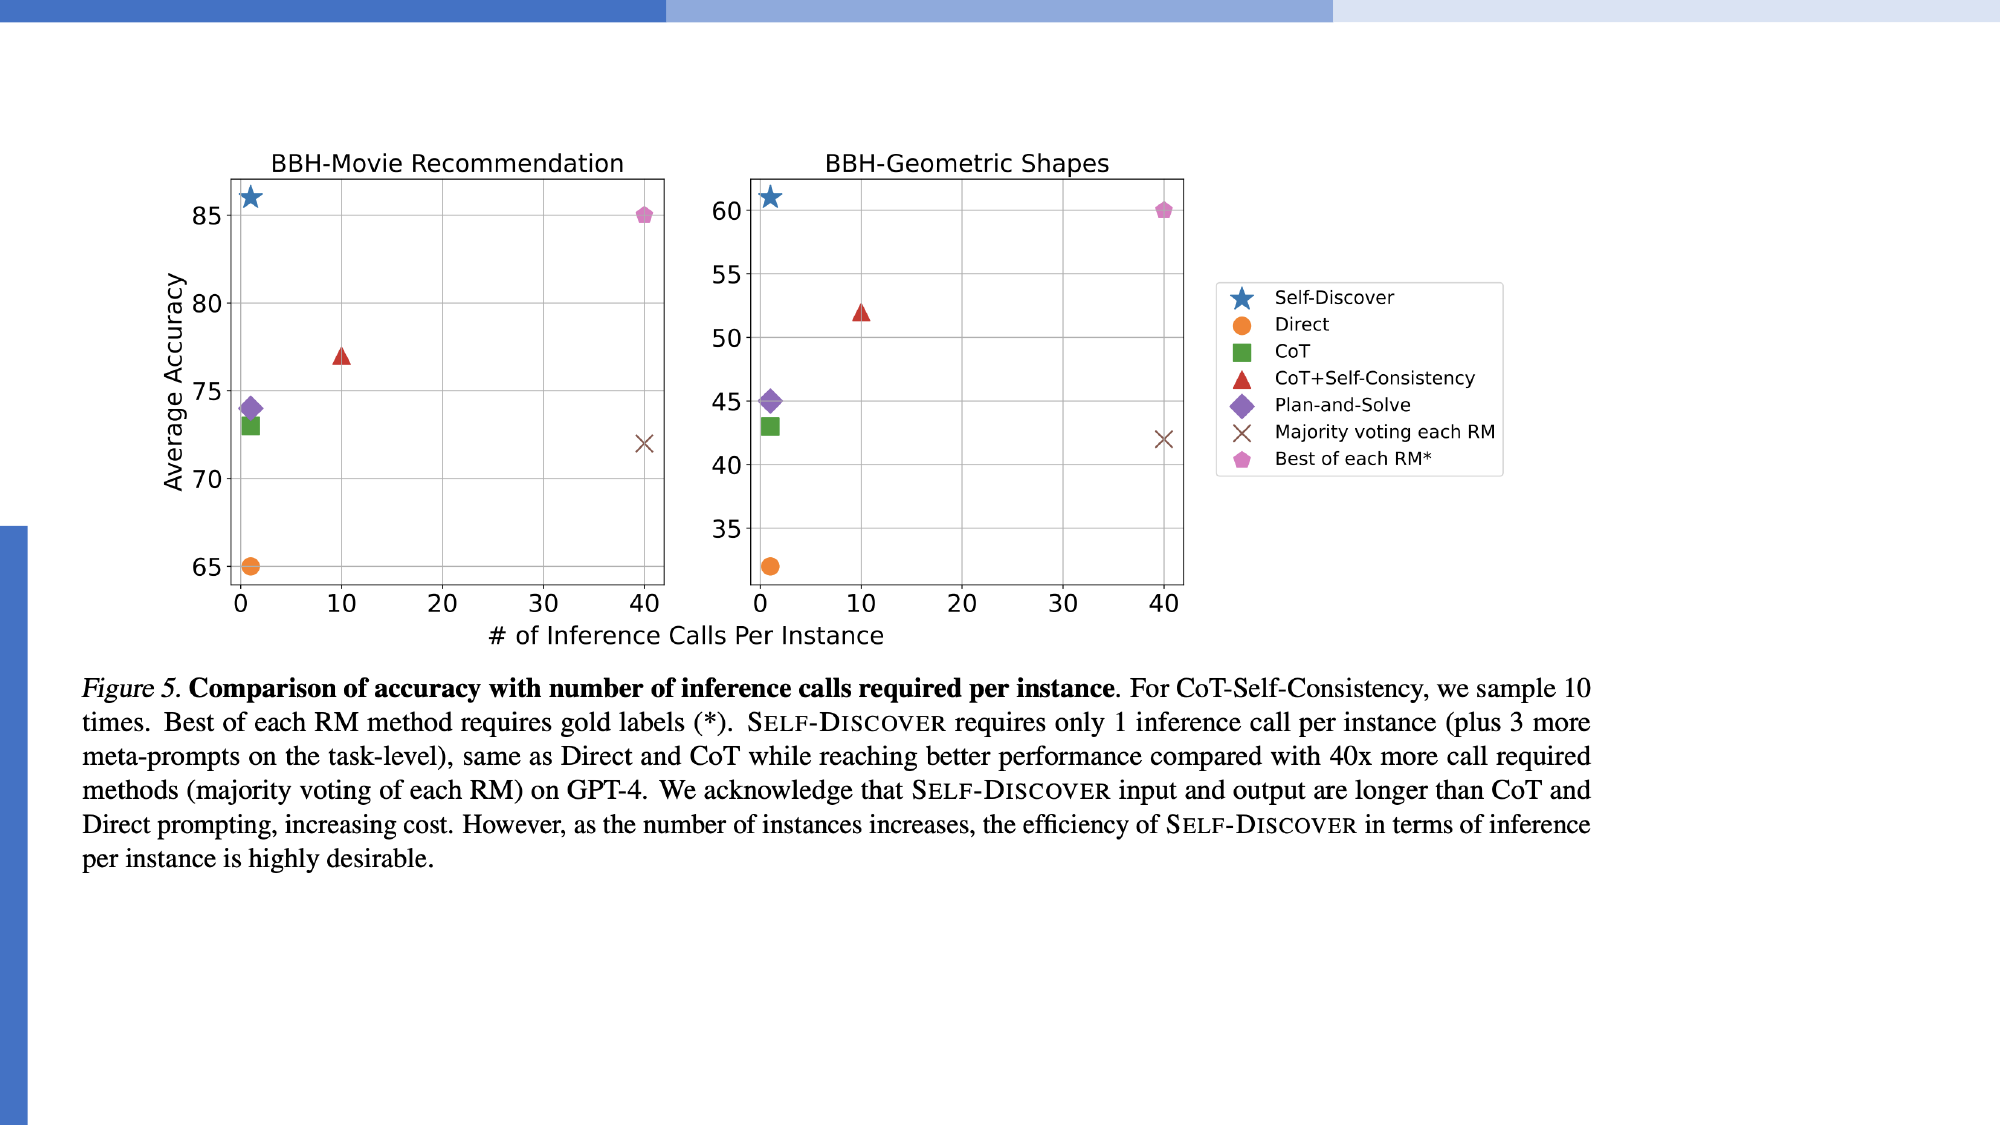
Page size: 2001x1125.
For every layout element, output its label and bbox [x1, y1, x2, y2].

picture [63, 148, 1611, 876]
